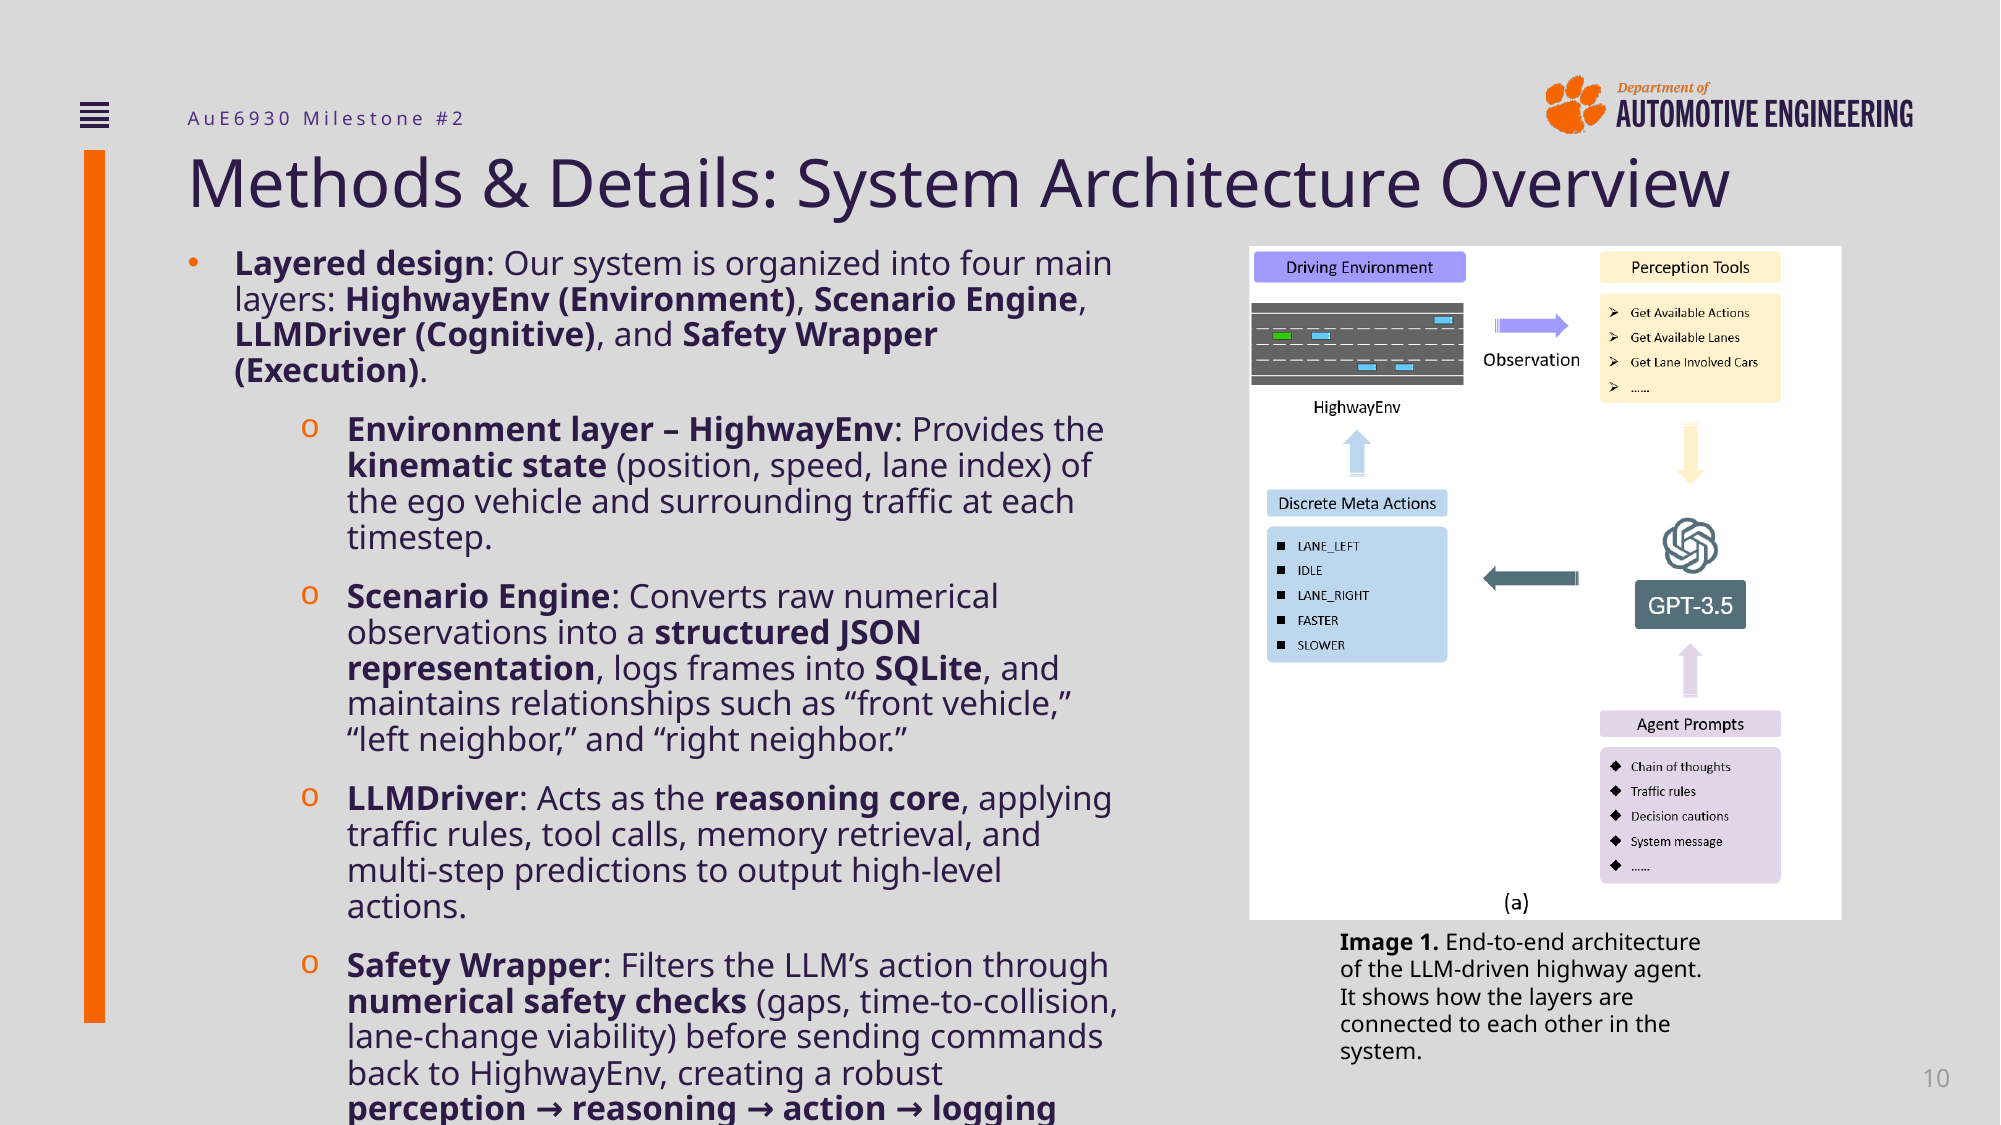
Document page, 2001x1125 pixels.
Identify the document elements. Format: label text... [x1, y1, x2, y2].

title Methods & Details: System Architecture Overview [187, 149, 1913, 223]
slide_number 10 [1515, 1049, 1966, 1110]
list Layered design: Our system is organized into four main layers: HighwayEnv (Environment), Scenario Engine, LLMDriver (Cognitive), and Safety Wrapper (Execution). Environment layer – HighwayEnv: Provides the kinematic state (position, speed, lane index) of the ego vehicle and surrounding traffic at each timestep. Scenario Engine: Converts raw numerical observations into a structured JSON representation, logs frames into SQLite, and maintains relationships such as “front vehicle,” “left neighbor,” and “right neighbor.” LLMDriver: Acts as the reasoning core, applying traffic rules, tool calls, memory retrieval, and multi-step predictions to output high-level actions. Safety Wrapper: Filters the LLM’s action through numerical safety checks (gaps, time-to-collision, lane-change viability) before sending commands back to HighwayEnv, creating a robust perception → reasoning → action → logging loop. [187, 246, 1130, 1043]
picture [1249, 246, 1842, 920]
text_box Image 1. End-to-end architecture of the LLM-driven highway agent. It shows how the layers are connected to each other in the system. [1325, 920, 1727, 1072]
